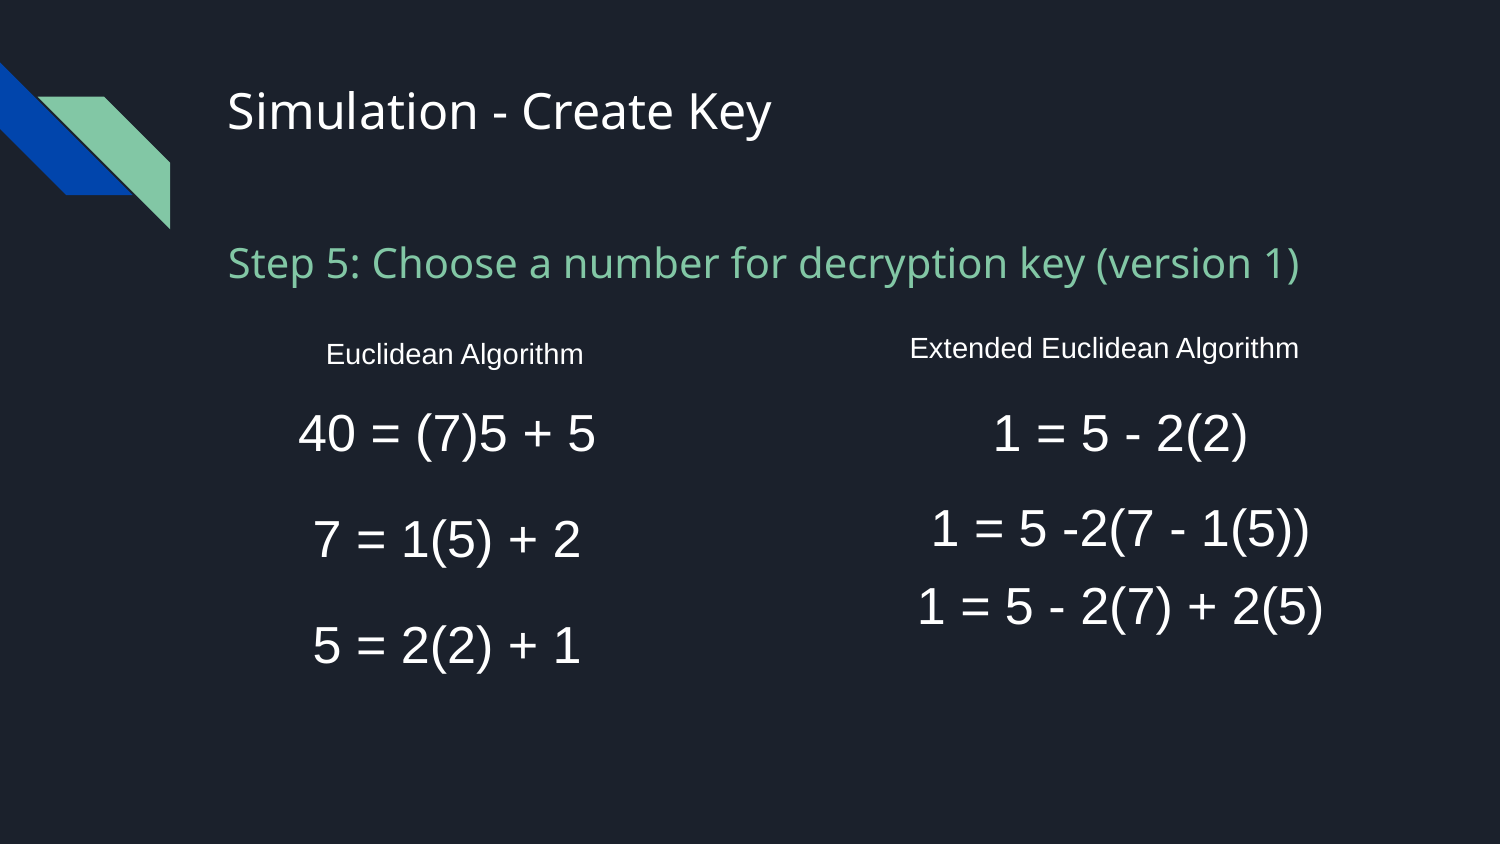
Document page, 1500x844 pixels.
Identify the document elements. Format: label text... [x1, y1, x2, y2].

title Simulation - Create Key [212, 64, 1368, 214]
text_box 5 = 2(2) + 1 [222, 587, 672, 689]
text_box Euclidean Algorithm [91, 315, 819, 386]
text_box Step 5: Choose a number for decryption key (version 1) [212, 214, 1368, 302]
text_box 1 = 5 - 2(7) + 2(5) [828, 548, 1413, 651]
text_box 40 = (7)5 + 5 [222, 386, 672, 477]
text_box 1 = 5 - 2(2) [828, 380, 1413, 470]
text_box 1 = 5 -2(7 - 1(5)) [828, 470, 1413, 548]
text_box 7 = 1(5) + 2 [222, 481, 672, 583]
text_box Extended Euclidean Algorithm [740, 309, 1469, 380]
